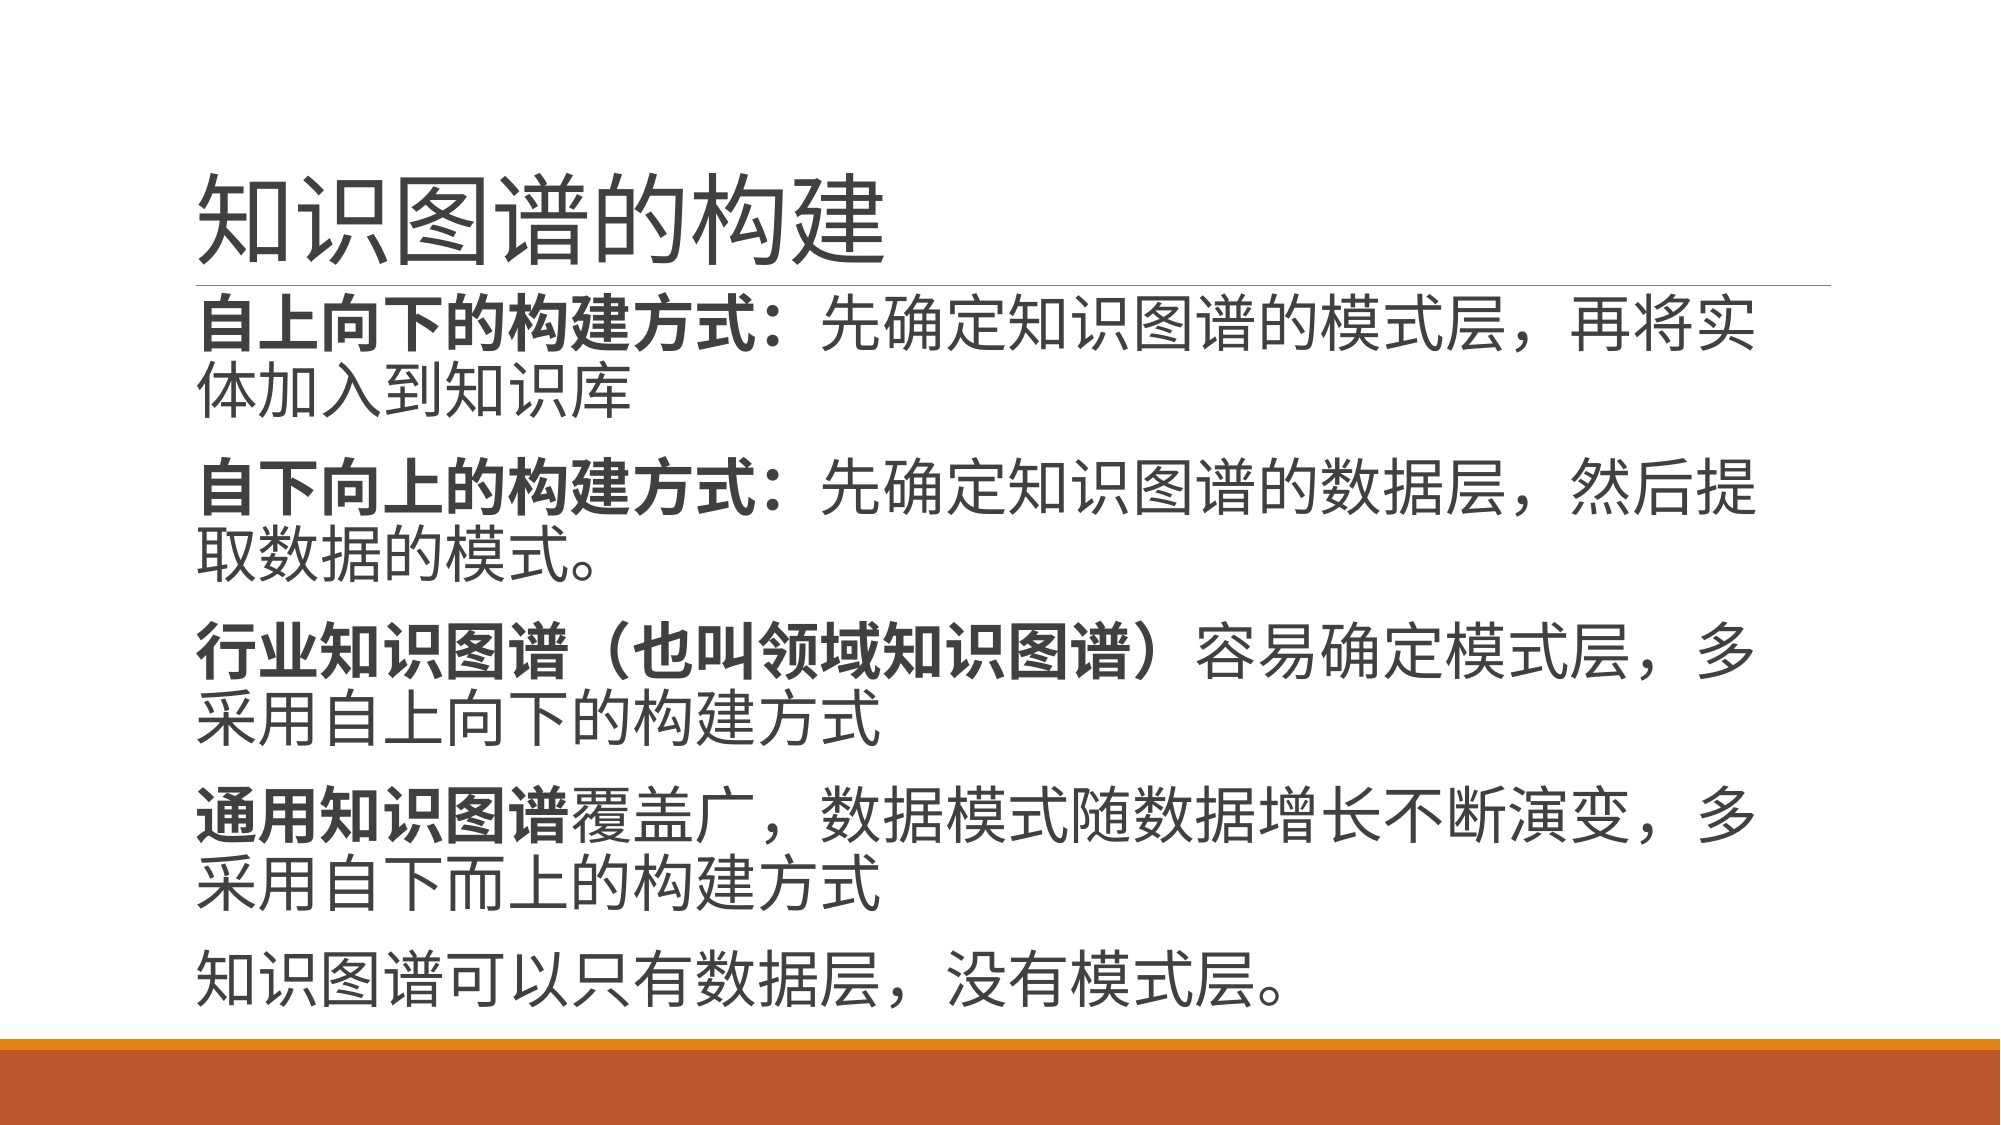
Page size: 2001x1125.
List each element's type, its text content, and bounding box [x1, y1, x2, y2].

title 知识图谱的构建 [180, 47, 1830, 285]
list 自上向下的构建方式：先确定知识图谱的模式层，再将实体加入到知识库 自下向上的构建方式：先确定知识图谱的数据层，然后提取数据的模式。 行业知识图谱（也叫领域知识图谱）容易确定模式层，多采用自上向下的构建方式 通用知识图谱覆盖广，数据模式随数据增长不断演变，多采用自下而上的构建方式 知识图谱可以只有数据层，没有模式层。 [180, 285, 1808, 1007]
